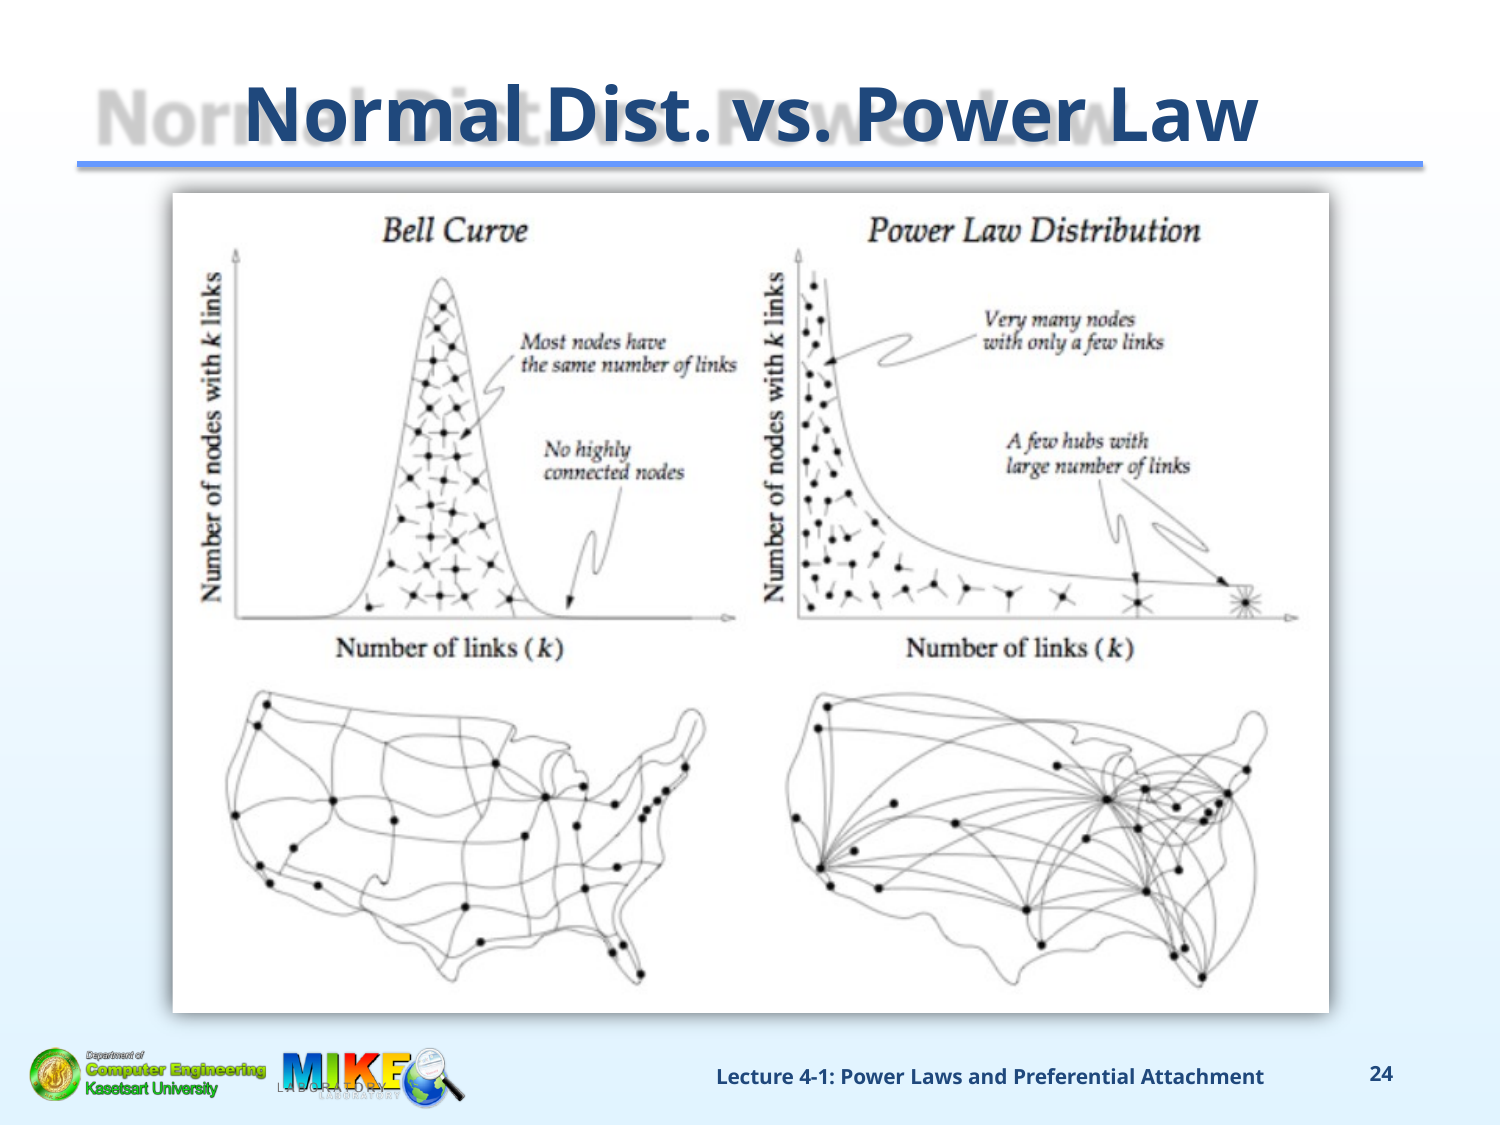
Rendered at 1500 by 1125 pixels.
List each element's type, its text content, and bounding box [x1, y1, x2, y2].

picture [0, 0, 1500, 1125]
text_box [172, 193, 1329, 1013]
slide_number 24 [1365, 1065, 1401, 1091]
text_box [42, 41, 1179, 166]
footer Lecture 4-1: Power Laws and Preferential Attachment [714, 1065, 1282, 1091]
text_box [140, 161, 1360, 1043]
title Normal Dist. vs. Power Law [87, 65, 1413, 157]
